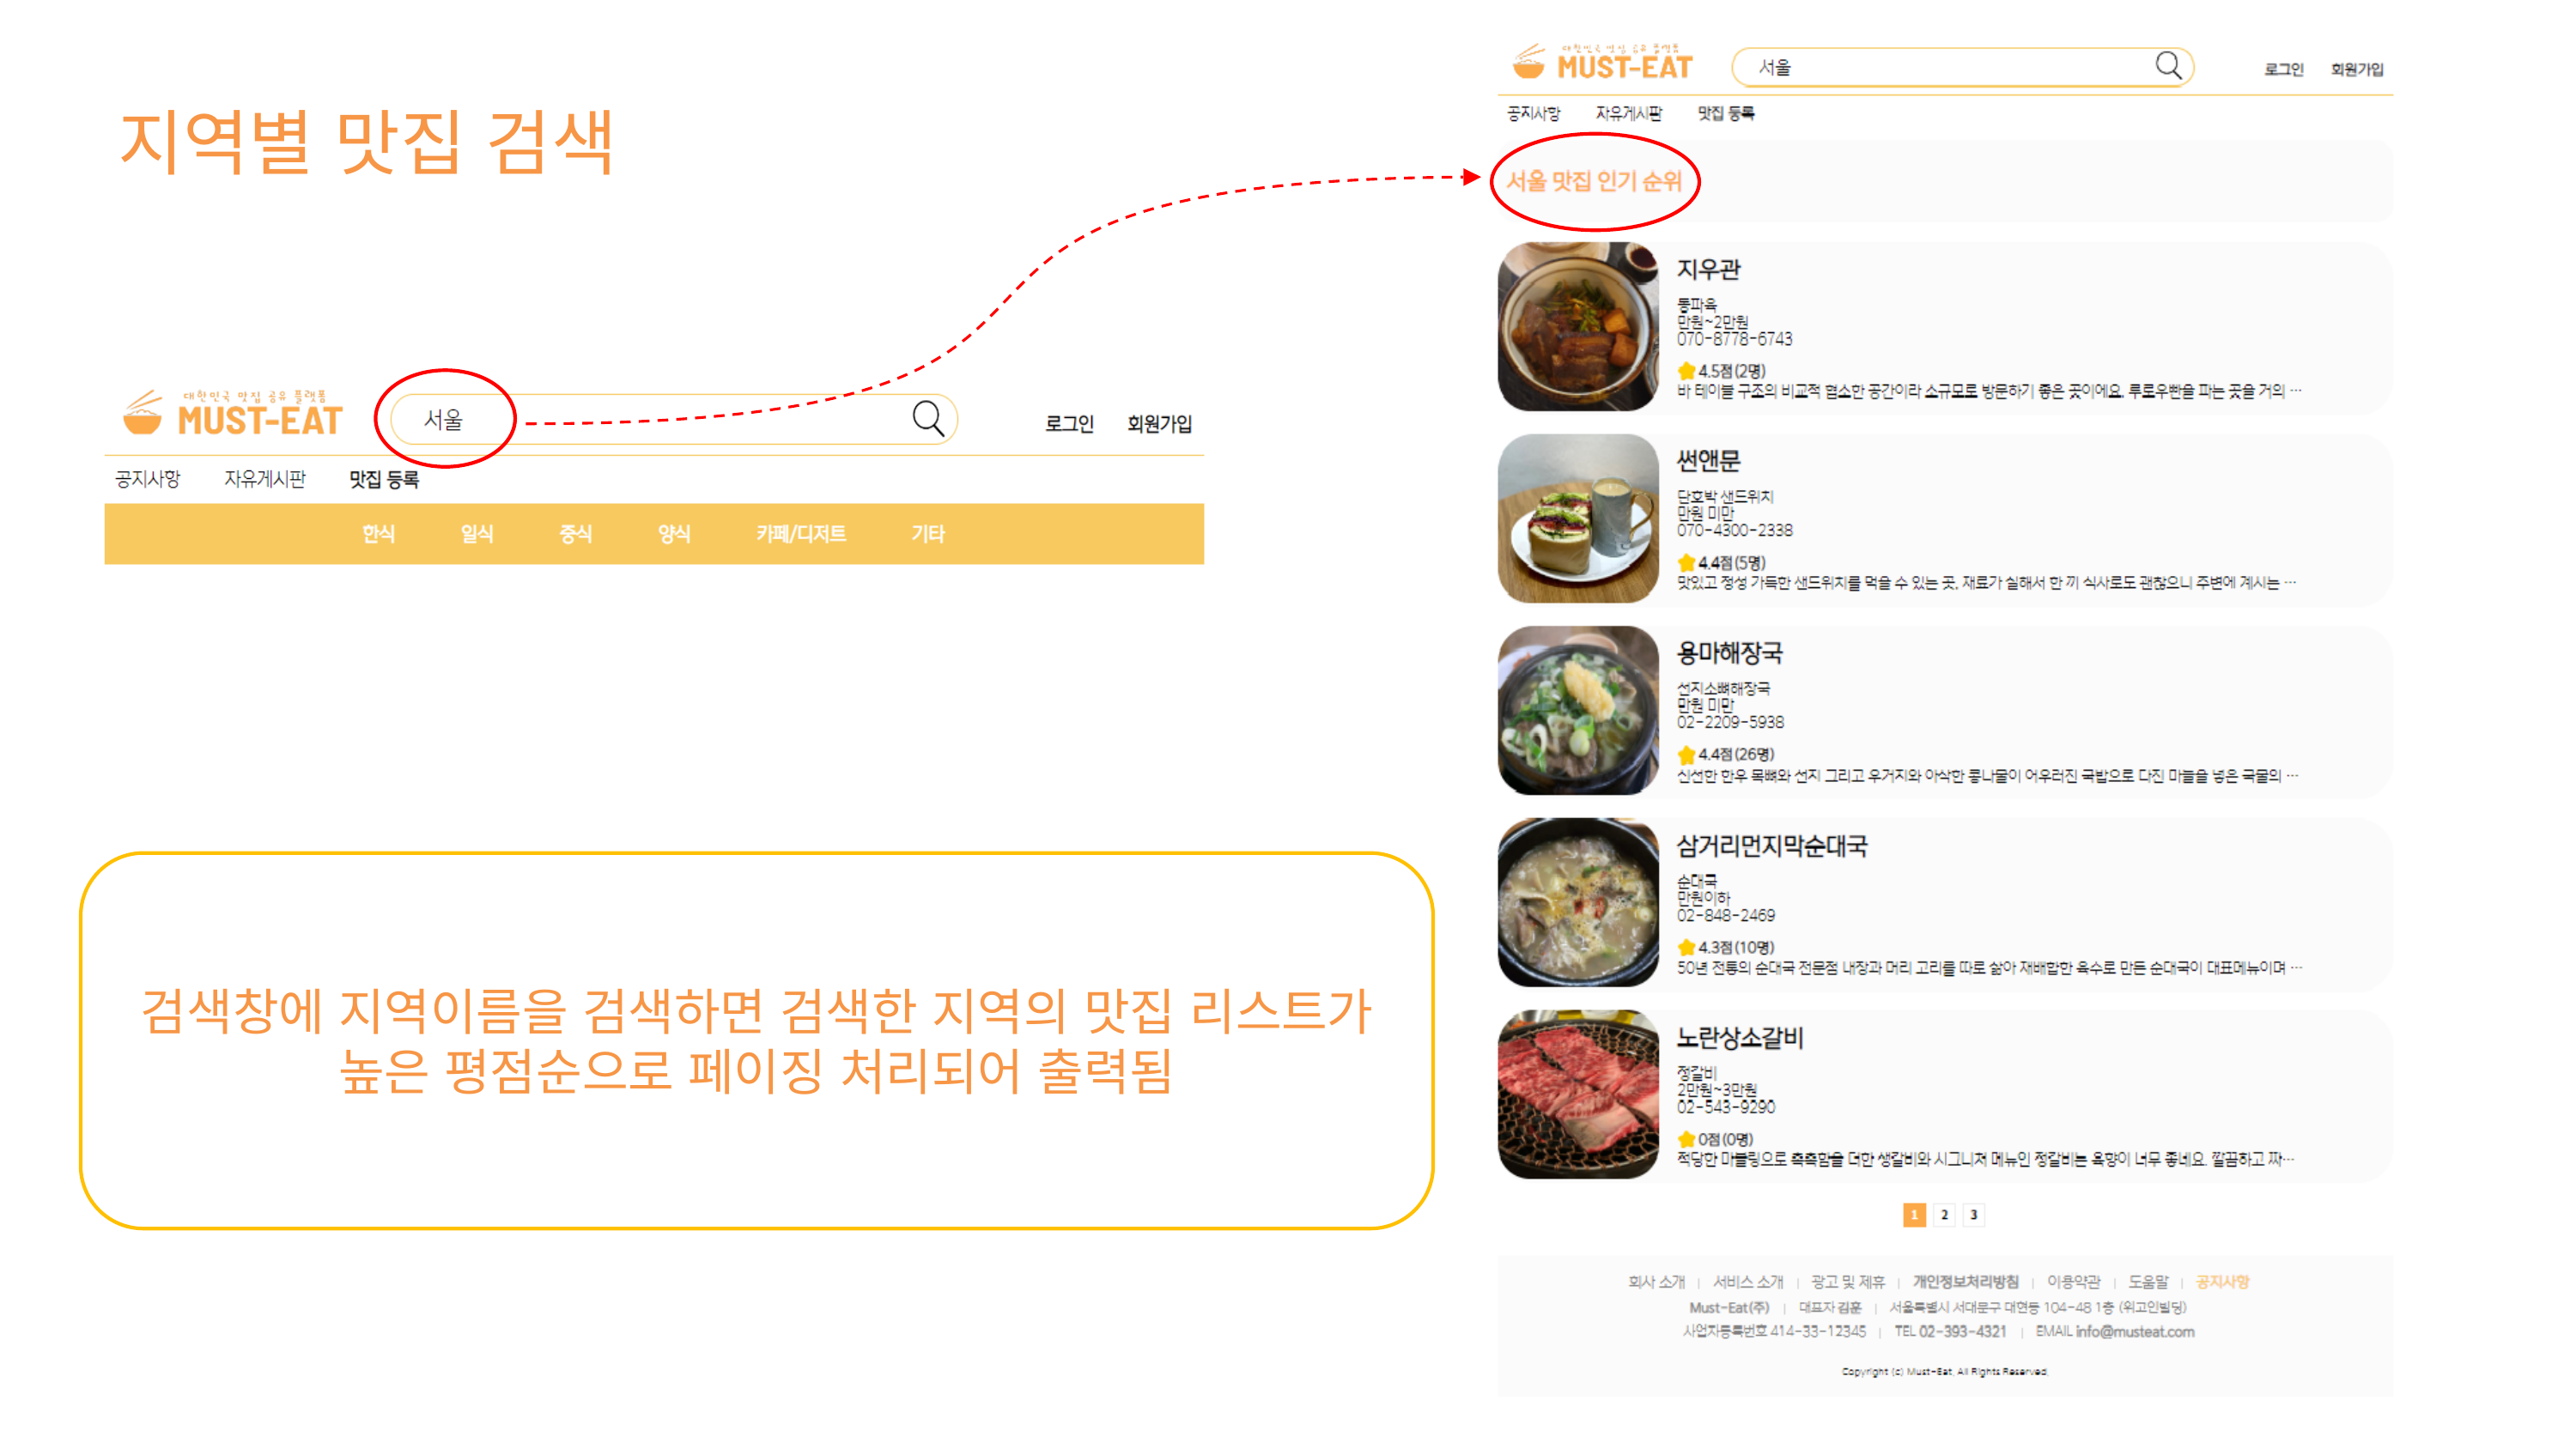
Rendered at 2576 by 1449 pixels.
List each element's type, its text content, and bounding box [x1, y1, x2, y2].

picture [80, 348, 1231, 573]
picture [1449, 37, 2451, 1397]
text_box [526, 176, 1482, 424]
text_box 검색창에 지역이름을 검색하면 검색한 지역의 맛집 리스트가 높은 평점순으로 페이징 처리되어 출력됨 [78, 851, 1436, 1231]
text_box 지역별 맛집 검색 [105, 91, 1444, 191]
